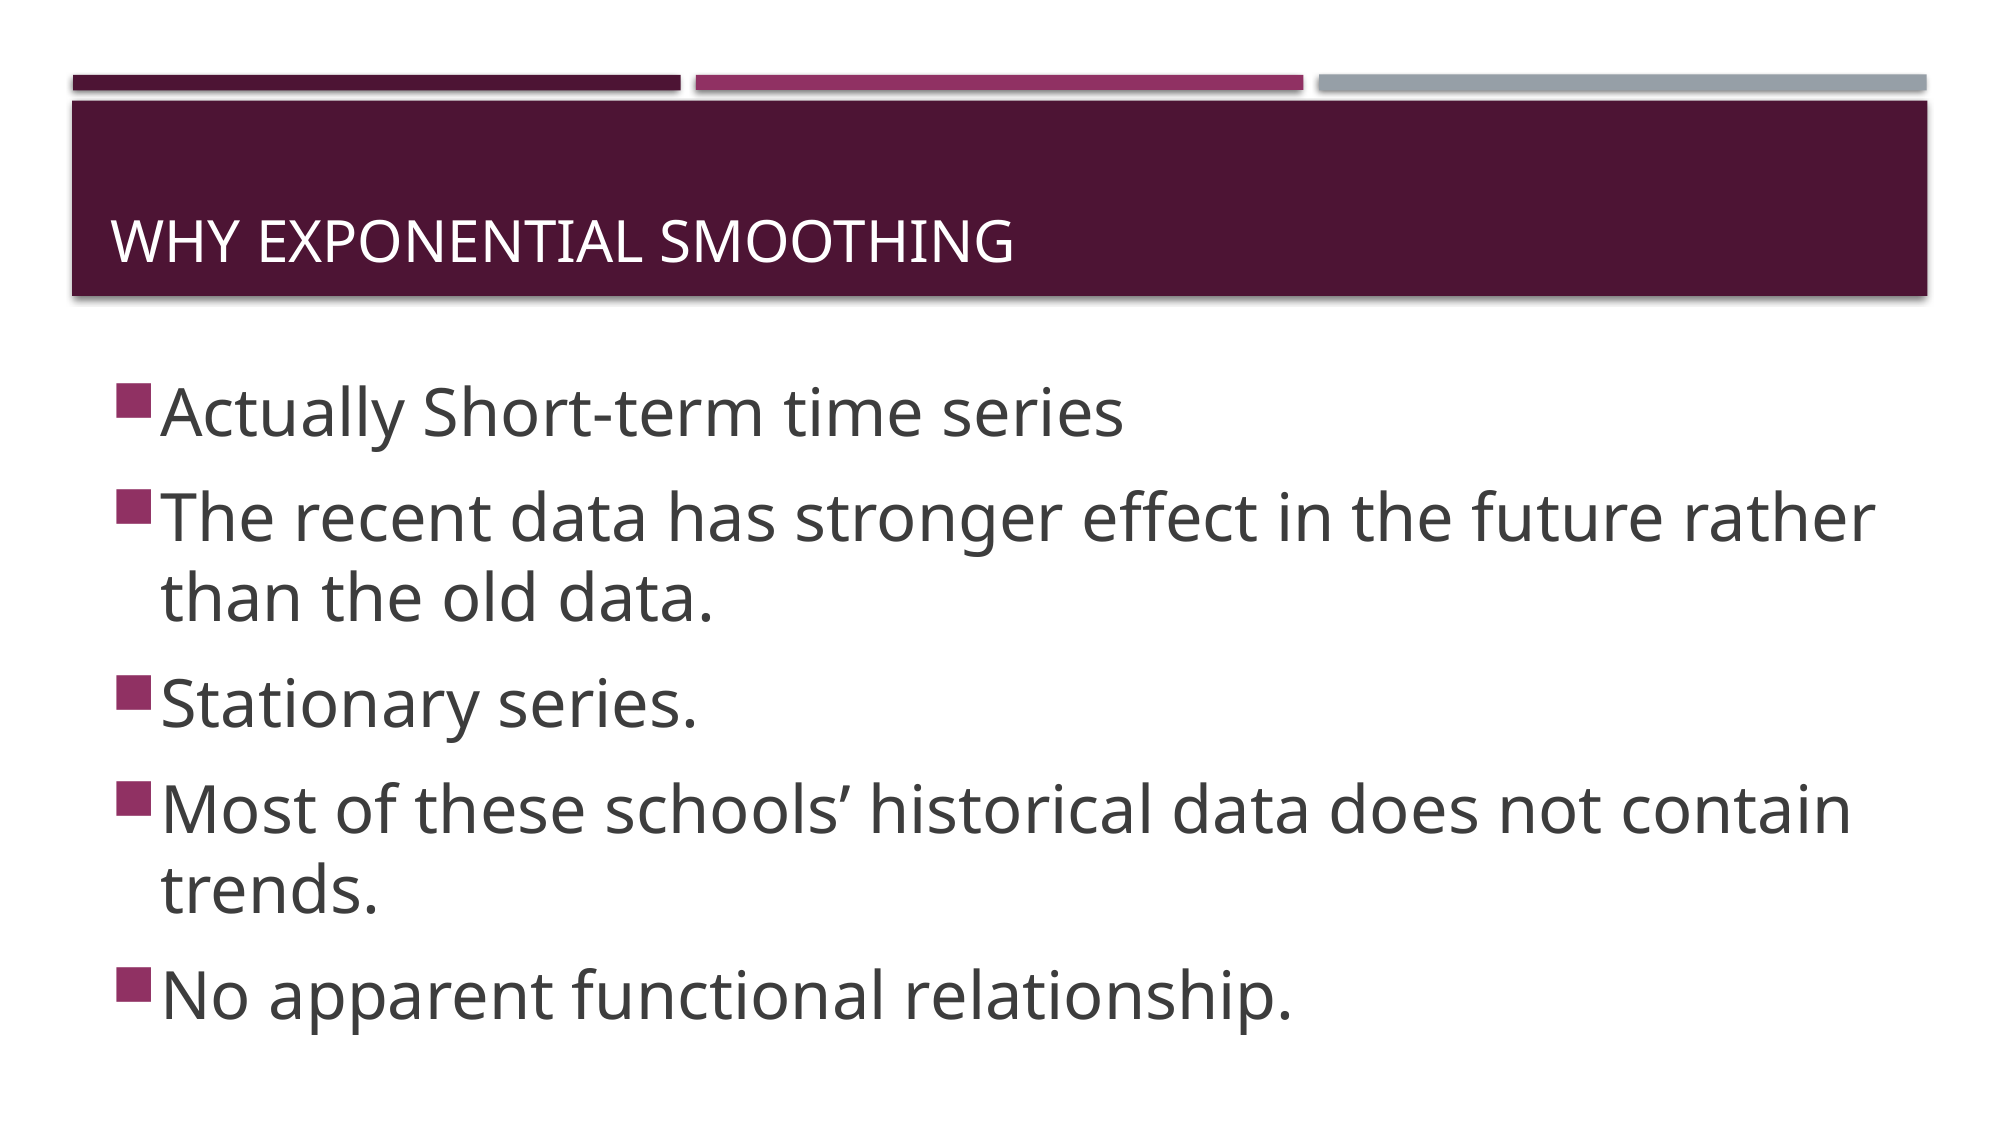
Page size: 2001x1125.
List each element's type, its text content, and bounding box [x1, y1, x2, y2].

title Why Exponential Smoothing [95, 115, 1905, 282]
text_box Actually Short-term time series The recent data has stronger effect in the future rather than the old data. Stationary series. Most of these schools’ historical data does not contain trends. No apparent functional relationship. [95, 362, 1905, 1066]
